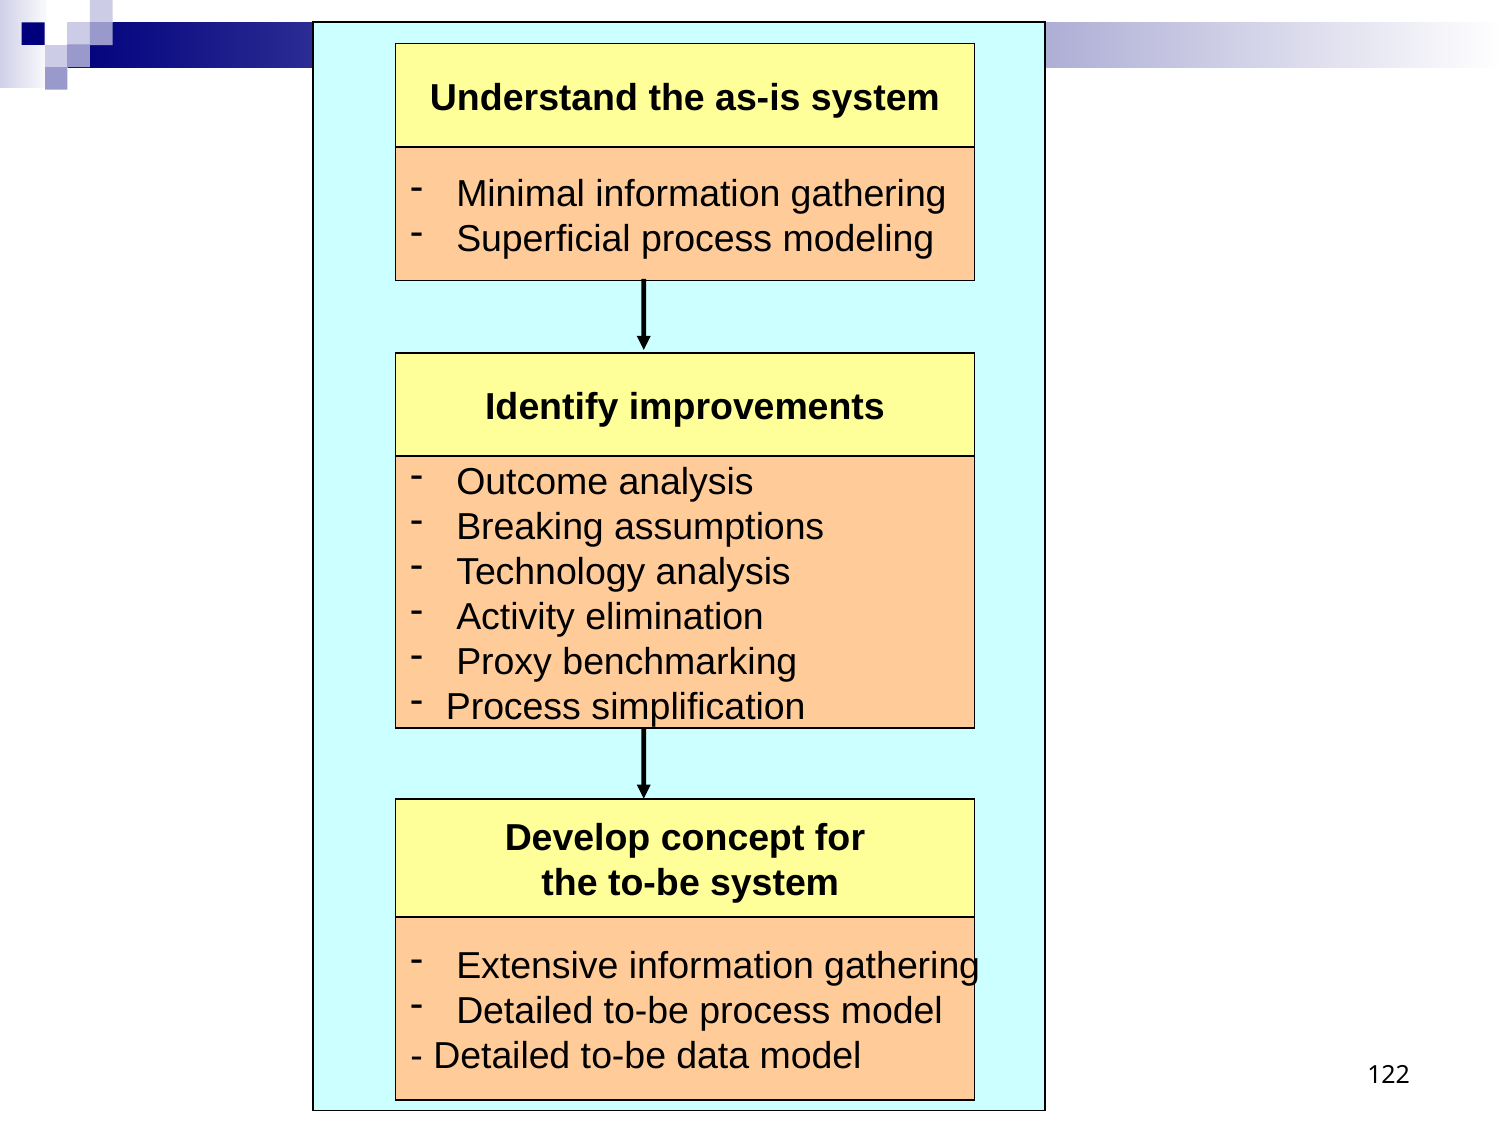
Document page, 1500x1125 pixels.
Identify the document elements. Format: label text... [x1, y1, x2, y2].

text_box Understand the as-is system [395, 43, 975, 146]
slide_number 122 [1074, 1024, 1426, 1101]
text_box Minimal information gathering Superficial process modeling [395, 146, 975, 281]
text_box [637, 727, 650, 799]
text_box [312, 21, 1046, 1111]
text_box [637, 278, 650, 350]
text_box Extensive information gathering Detailed to-be process model - Detailed to-be data model [395, 916, 975, 1101]
text_box Identify improvements [395, 353, 975, 456]
text_box Develop concept for the to-be system [395, 798, 975, 916]
text_box Outcome analysis Breaking assumptions Technology analysis Activity elimination Proxy benchmarking Process simplification [395, 456, 975, 728]
